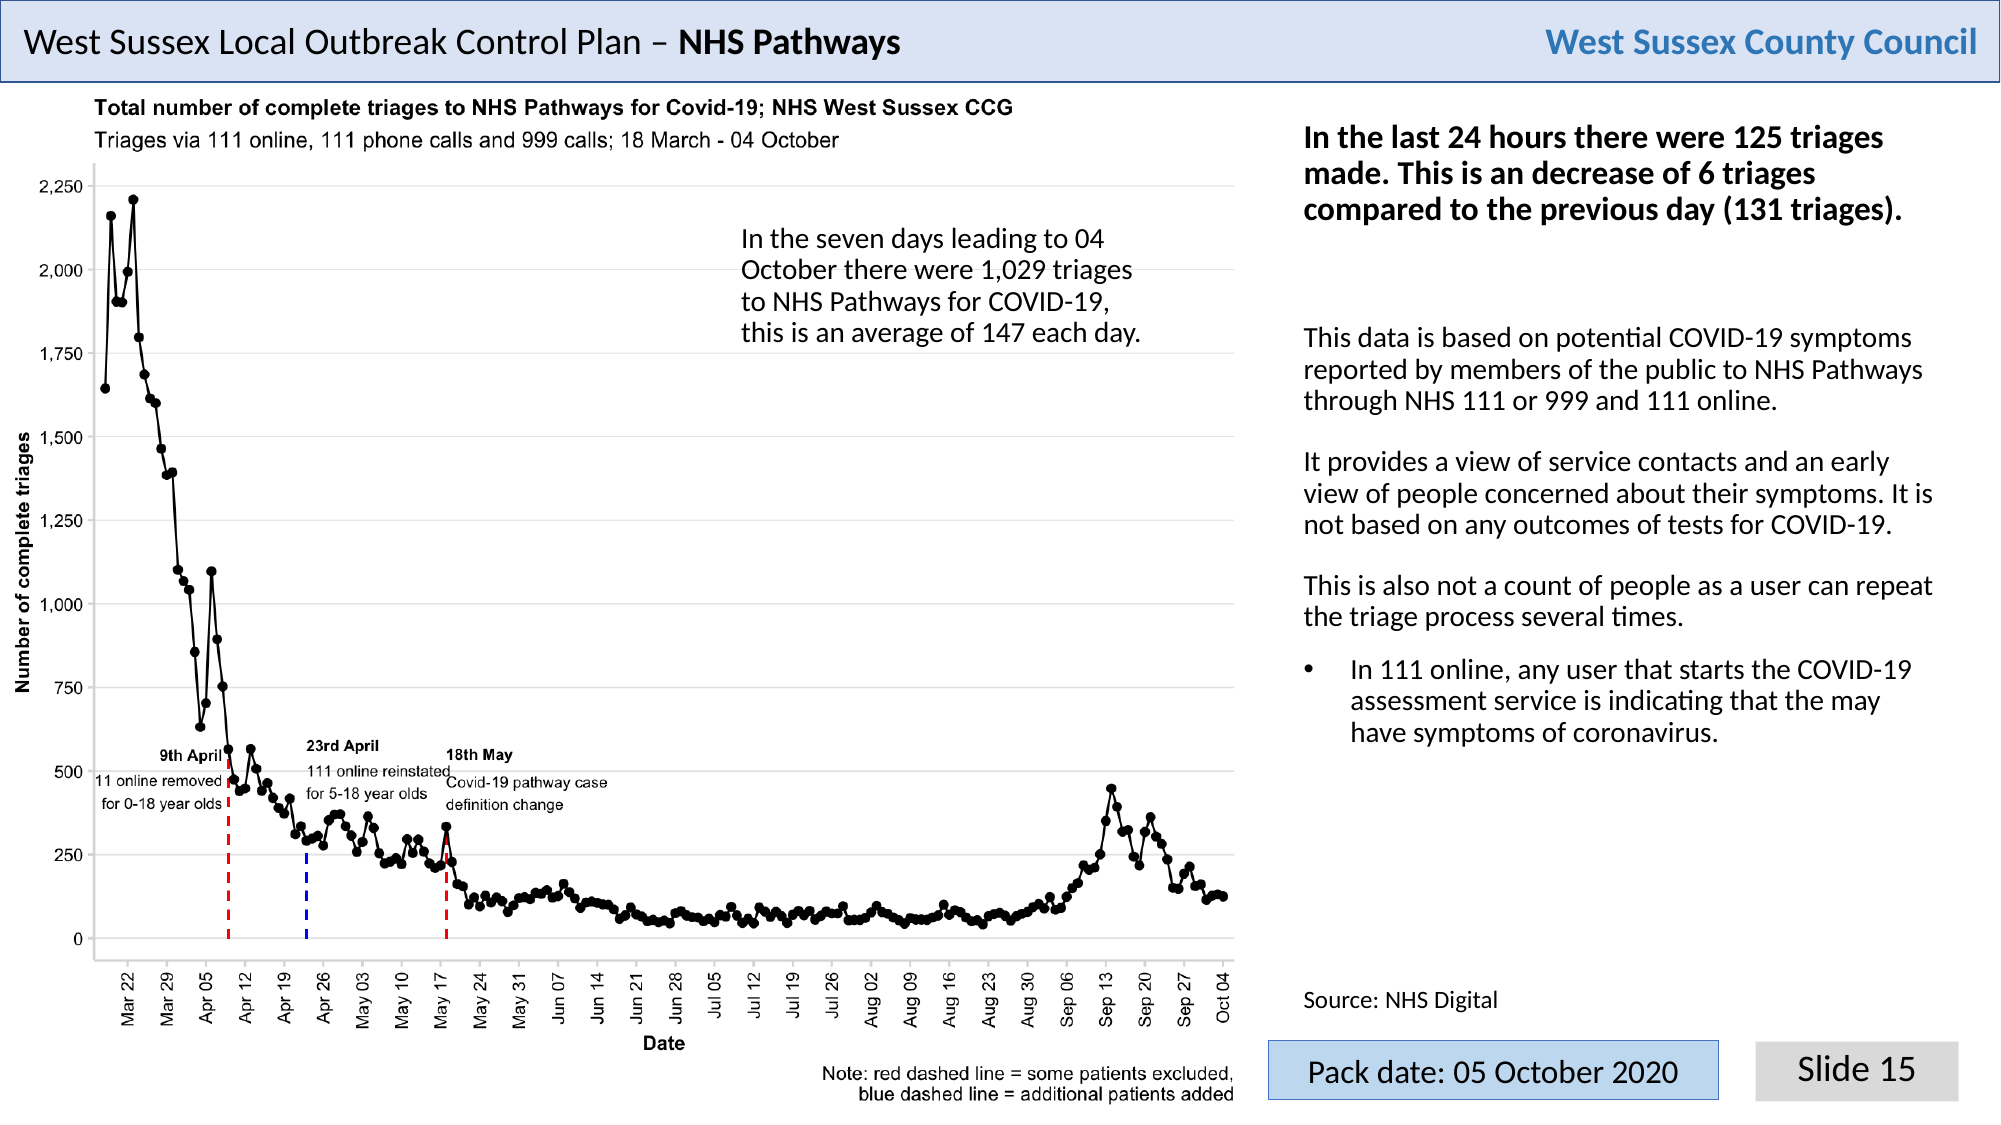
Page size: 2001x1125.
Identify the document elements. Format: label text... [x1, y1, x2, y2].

list Slide 15 [1755, 1041, 1959, 1102]
picture [3, 86, 1246, 1116]
list This data is based on potential COVID-19 symptoms reported by members of the public to NHS Pathways through NHS 111 or 999 and 111 online. It provides a view of service contacts and an early view of people concerned about their symptoms. It is not based on any outcomes of tests for COVID-19. This is also not a count of people as a user can repeat the triage process several times. In 111 online, any user that starts the COVID-19 assessment service is indicating that the may have symptoms of coronavirus. [1288, 315, 1949, 809]
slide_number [1268, 1040, 1719, 1100]
list Source: NHS Digital [1288, 979, 1756, 1017]
list In the last 24 hours there were 125 triages made. This is an decrease of 6 triages compared to the previous day (131 triages). [1288, 112, 1949, 271]
